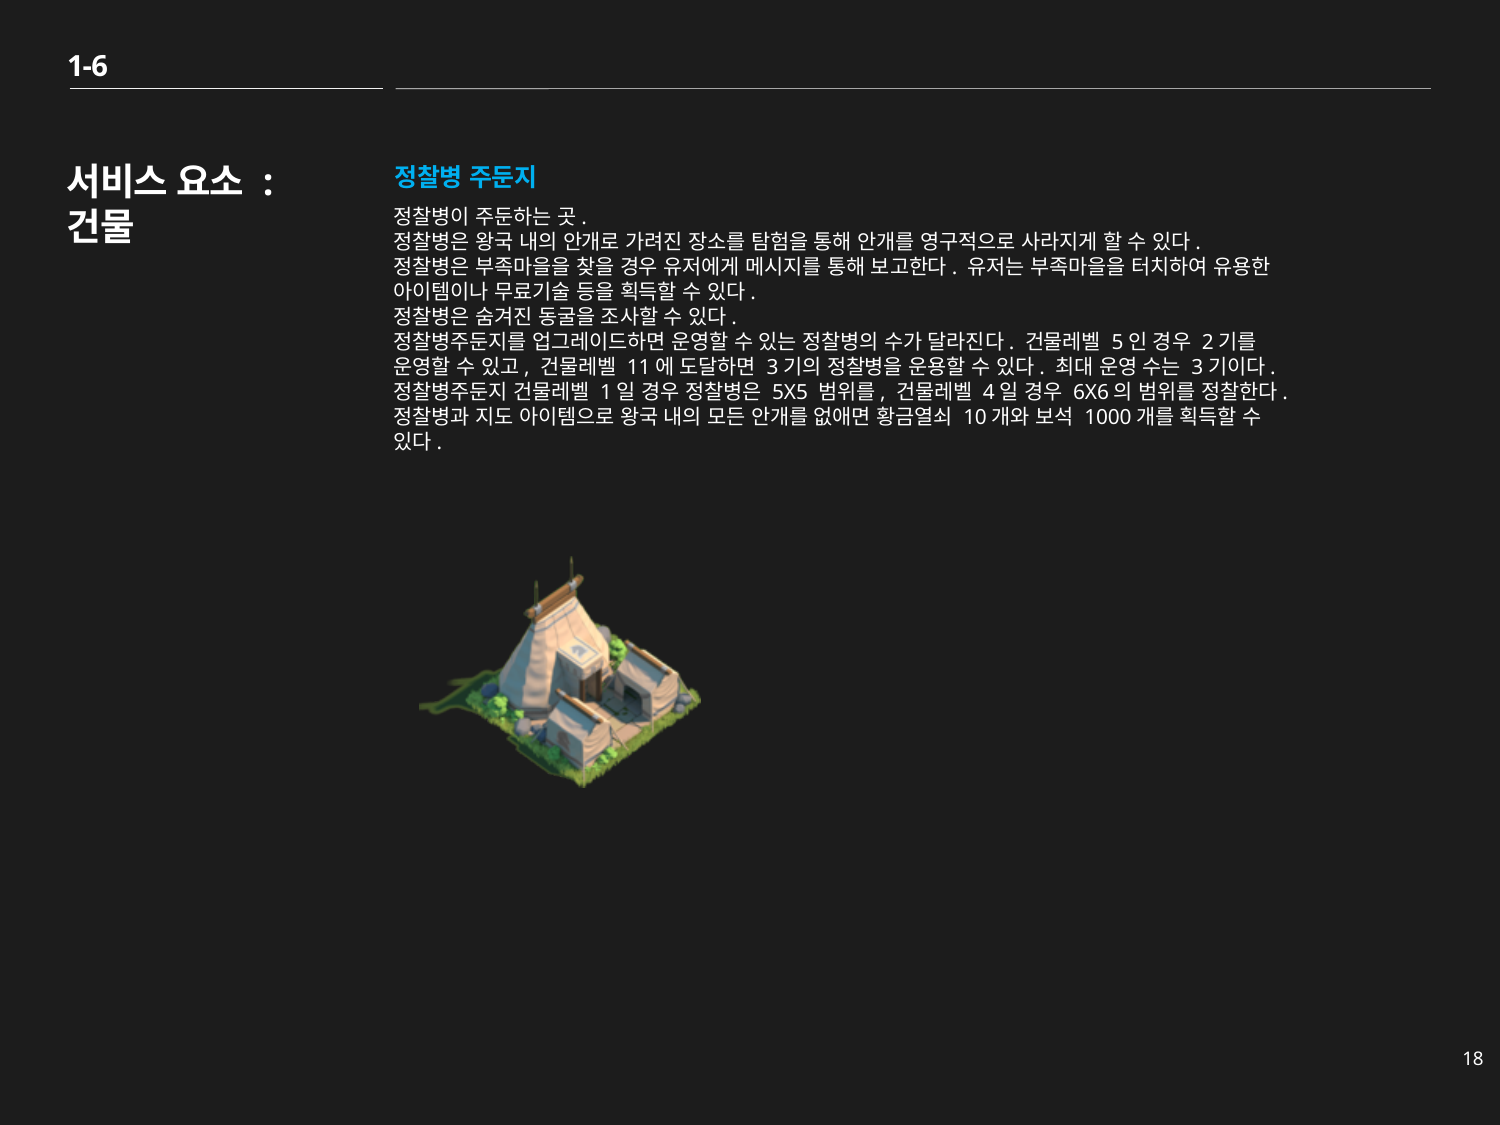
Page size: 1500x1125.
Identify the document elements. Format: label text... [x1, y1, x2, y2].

title 서비스 요소 : 건물 [51, 150, 324, 392]
text_box 정찰병이 주둔하는 곳. 정찰병은 왕국 내의 안개로 가려진 장소를 탐험을 통해 안개를 영구적으로 사라지게 할 수 있다. 정찰병은 부족마을을 찾을 경우 유저에게 메시지를 통해 보고한다. 유저는 부족마을을 터치하여 유용한 아이템이나 무료기술 등을 획득할 수 있다. 정찰병은 숨겨진 동굴을 조사할 수 있다. 정찰병주둔지를 업그레이드하면 운영할 수 있는 정찰병의 수가 달라진다. 건물레벨 5인 경우 2기를 운영할 수 있고, 건물레벨 11에 도달하면 3기의 정찰병을 운용할 수 있다. 최대 운영 수는 3기이다. 정찰병주둔지 건물레벨 1일 경우 정찰병은 5X5 범위를, 건물레벨 4일 경우 6X6의 범위를 정찰한다. 정찰병과 지도 아이템으로 왕국 내의 모든 안개를 없애면 황금열쇠 10개와 보석 1000개를 획득할 수 있다. [378, 196, 1296, 461]
text_box 18 [1377, 1039, 1499, 1080]
picture [418, 556, 701, 789]
text_box 정찰병 주둔지 [379, 154, 1178, 196]
text_box 1-6 [52, 39, 123, 90]
